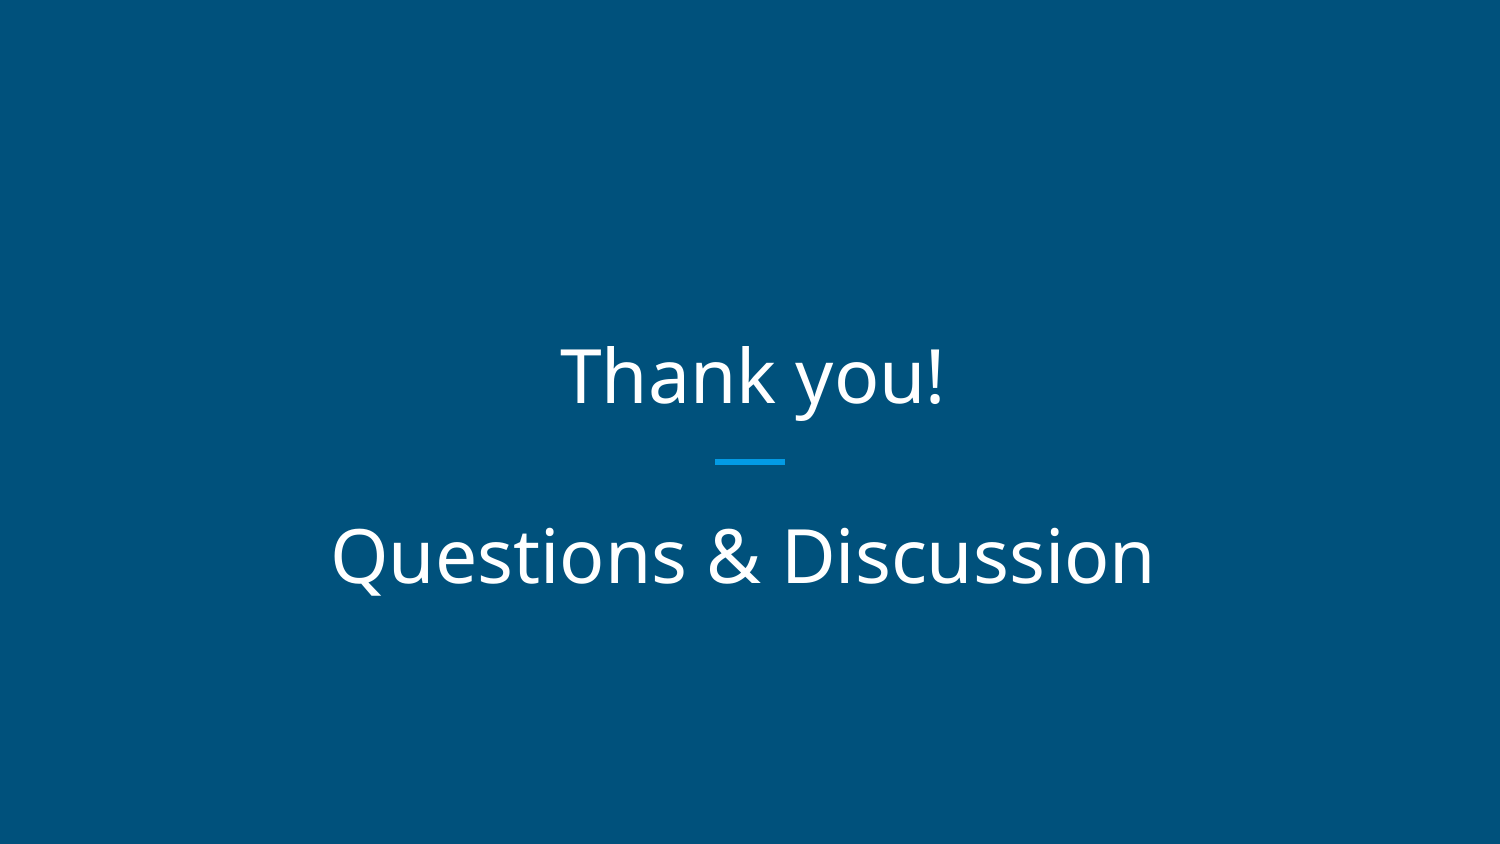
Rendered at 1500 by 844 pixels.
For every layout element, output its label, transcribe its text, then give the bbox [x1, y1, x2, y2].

picture [743, 347, 773, 402]
picture [697, 363, 730, 402]
picture [839, 363, 875, 403]
picture [885, 363, 918, 403]
picture [561, 350, 600, 402]
picture [608, 347, 641, 402]
picture [652, 363, 683, 403]
title Thank you! Questions & Discussion [78, 464, 1428, 614]
picture [931, 395, 939, 403]
picture [796, 363, 832, 420]
picture [932, 350, 938, 387]
